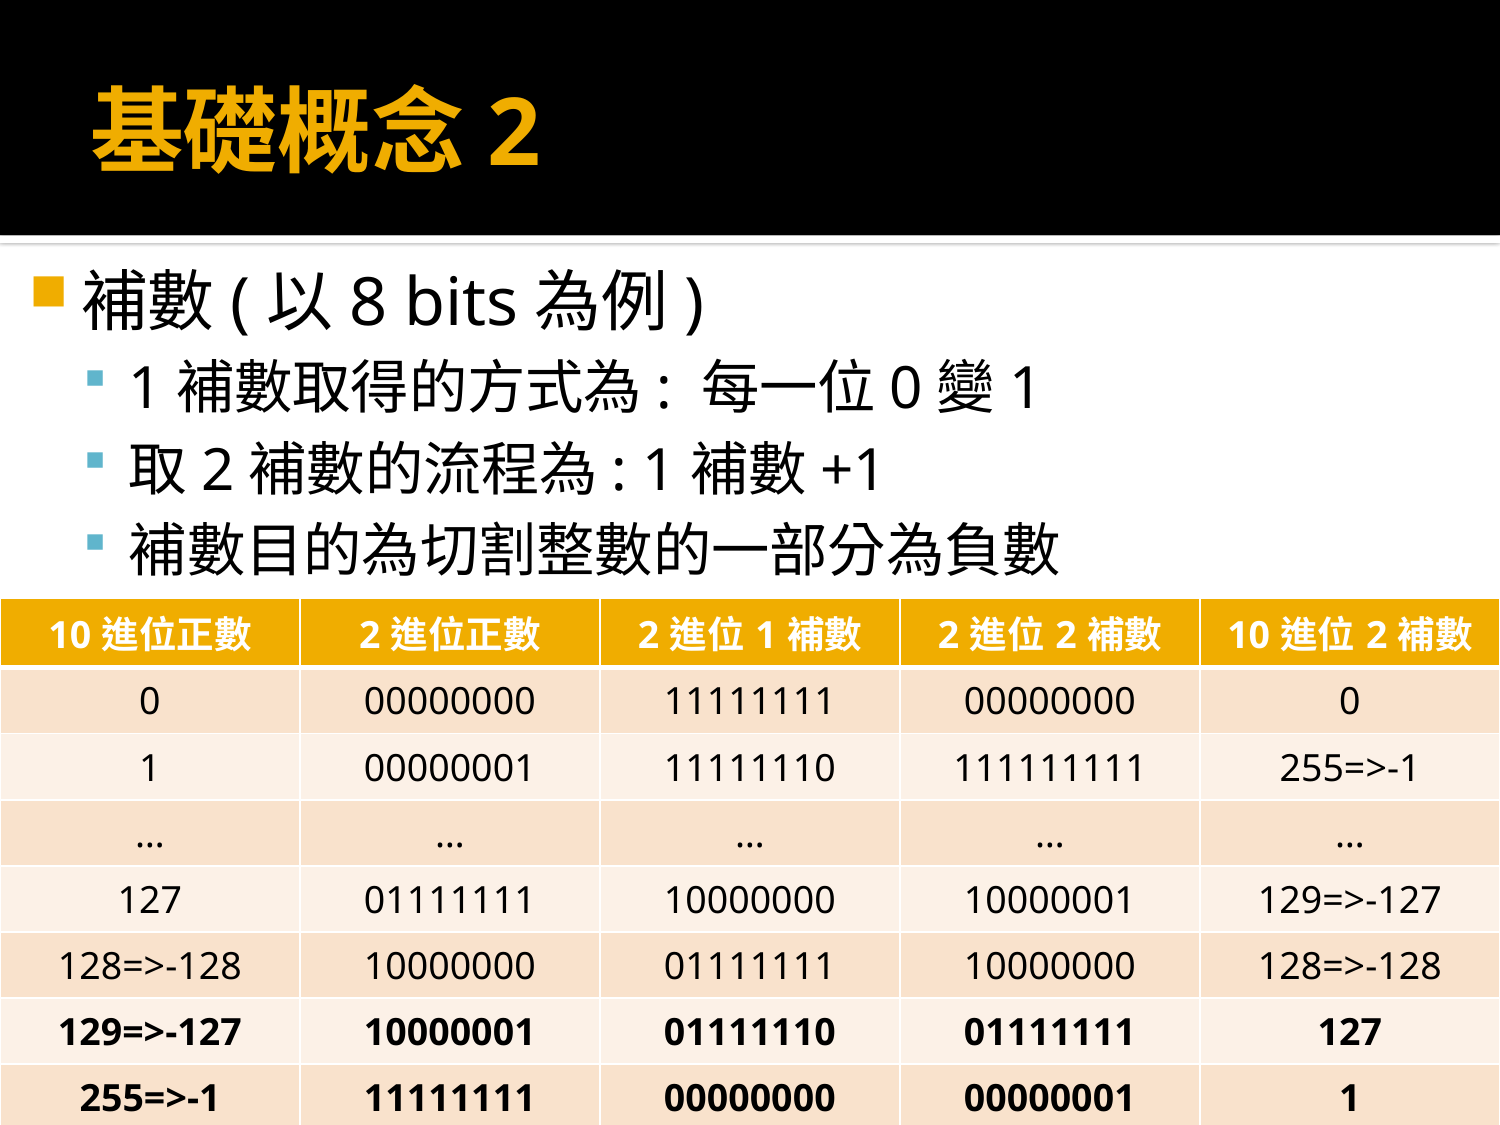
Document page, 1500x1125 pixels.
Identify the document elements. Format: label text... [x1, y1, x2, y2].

table_cell 111111111 [901, 734, 1199, 799]
table_cell 1 [1, 734, 299, 799]
table_cell 00000001 [301, 734, 599, 799]
table_cell 10000000 [601, 867, 899, 931]
table_cell 00000000 [601, 1065, 899, 1125]
table_cell 127 [1201, 999, 1499, 1063]
table_cell 00000001 [901, 1065, 1199, 1125]
table_cell 00000000 [301, 670, 599, 733]
table_cell 01111111 [301, 867, 599, 931]
title 基礎概念2 [75, 25, 1425, 231]
table_cell … [1201, 801, 1499, 865]
table_cell 11111111 [301, 1065, 599, 1125]
table_cell … [601, 801, 899, 865]
table_cell 0 [1201, 670, 1499, 733]
list 補數(以8 bits為例) 1補數取得的方式為: 每一位0變1 取2補數的流程為: 1補數+1 補數目的為切割整數的一部分為負數 [0, 243, 1350, 597]
table_cell 01111111 [601, 933, 899, 997]
table_cell 01111111 [901, 999, 1199, 1063]
table_header 10進位2補數 [1201, 599, 1499, 665]
table_cell 129=>-127 [1, 999, 299, 1063]
table_cell 10000001 [301, 999, 599, 1063]
table_header 2進位1補數 [601, 599, 899, 665]
table_cell 11111111 [601, 670, 899, 733]
table_cell 10000001 [901, 867, 1199, 931]
table_cell 0 [1, 670, 299, 733]
table_cell 128=>-128 [1201, 933, 1499, 997]
table_cell 00000000 [901, 670, 1199, 733]
table_header 2進位2補數 [901, 599, 1199, 665]
table_cell 255=>-1 [1201, 734, 1499, 799]
table_cell 127 [1, 867, 299, 931]
table_cell 10000000 [301, 933, 599, 997]
table_header 2進位正數 [301, 599, 599, 665]
table_cell … [901, 801, 1199, 865]
table_cell 129=>-127 [1201, 867, 1499, 931]
table_header 10進位正數 [1, 599, 299, 665]
table_cell 01111110 [601, 999, 899, 1063]
table_cell 11111110 [601, 734, 899, 799]
table_cell … [301, 801, 599, 865]
table_cell … [1, 801, 299, 865]
table_cell 10000000 [901, 933, 1199, 997]
table_cell 255=>-1 [1, 1065, 299, 1125]
table_cell 128=>-128 [1, 933, 299, 997]
table_cell 1 [1201, 1065, 1499, 1125]
